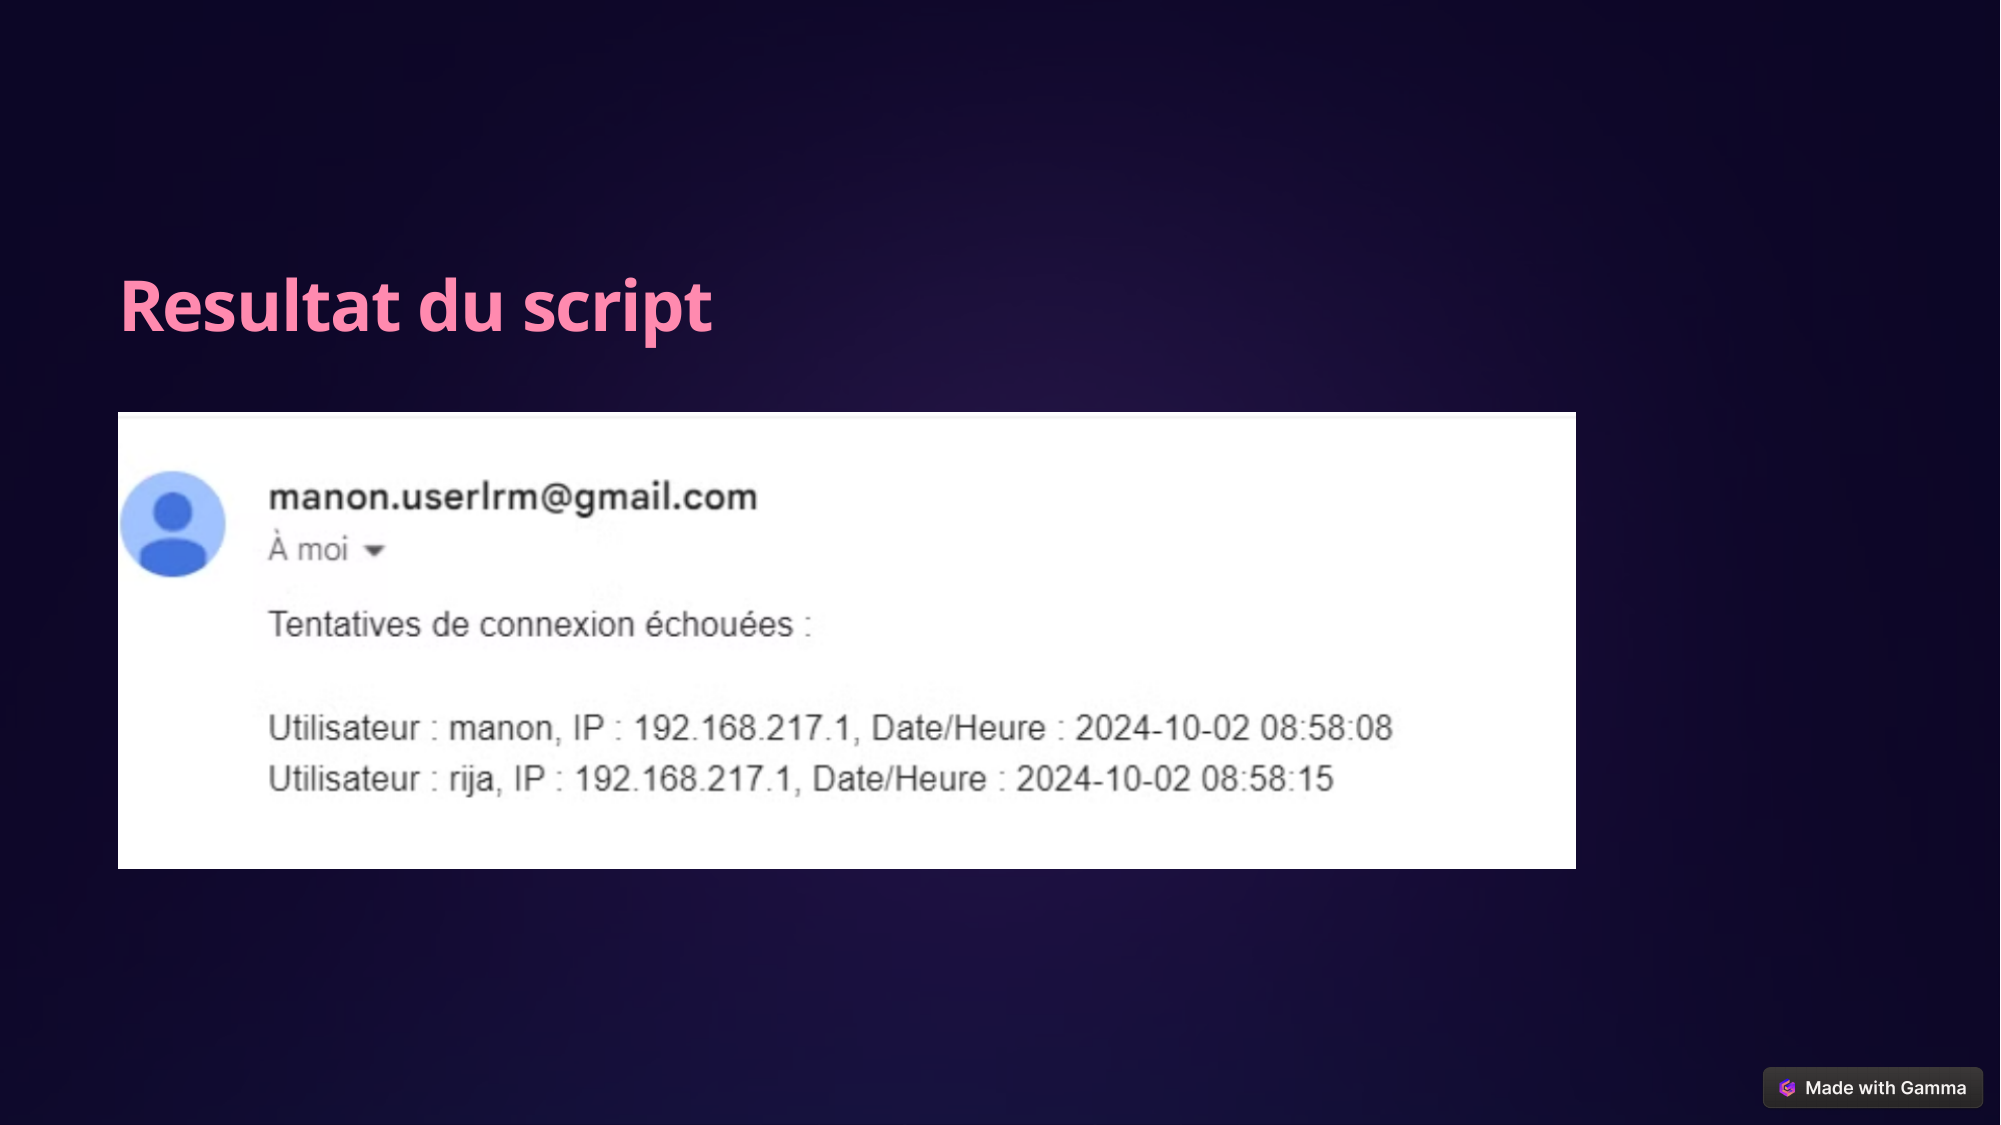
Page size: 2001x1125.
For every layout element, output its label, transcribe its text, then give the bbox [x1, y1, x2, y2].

picture [1755, 1059, 1991, 1116]
text_box Resultat du script [118, 256, 827, 346]
picture [118, 412, 1576, 869]
